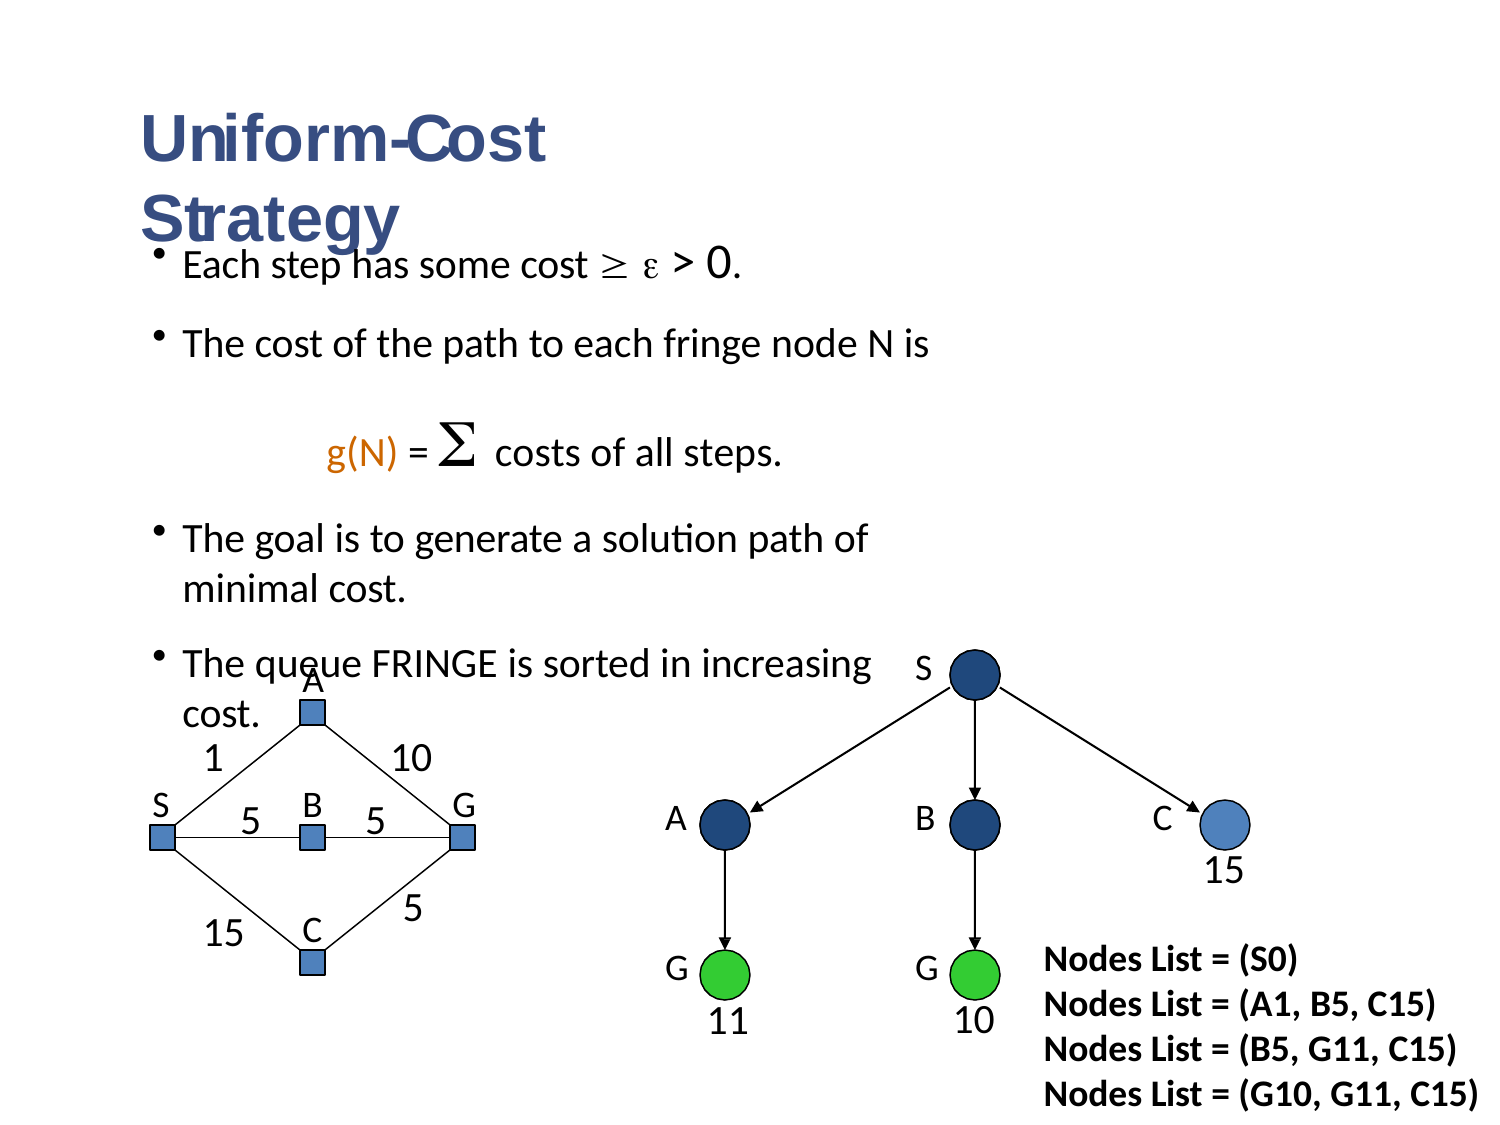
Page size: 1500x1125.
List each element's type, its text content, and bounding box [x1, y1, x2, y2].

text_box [148, 699, 476, 977]
text_box S [913, 640, 935, 647]
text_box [698, 648, 1201, 851]
text_box Each step has some cost   > 0. The cost of the path to each fringe node N is g(N) =  costs of all steps. The goal is to generate a solution path of minimal cost. The queue FRINGE is sorted in increasing cost. [150, 194, 1111, 736]
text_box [1198, 798, 1251, 851]
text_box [698, 798, 1001, 1002]
text_box 11 [704, 1009, 752, 1043]
text_box A [300, 653, 327, 697]
title Uniform-Cost Strategy [138, 92, 727, 283]
text_box A [663, 790, 689, 838]
text_box 10 [950, 1008, 998, 1043]
text_box 15 [1200, 858, 1248, 893]
text_box G [663, 940, 691, 988]
text_box Nodes List = (S0) Nodes List = (A1, B5, C15) Nodes List = (B5, G11, C15) Nodes List = (G10, G11, C15) [1041, 931, 1483, 1114]
